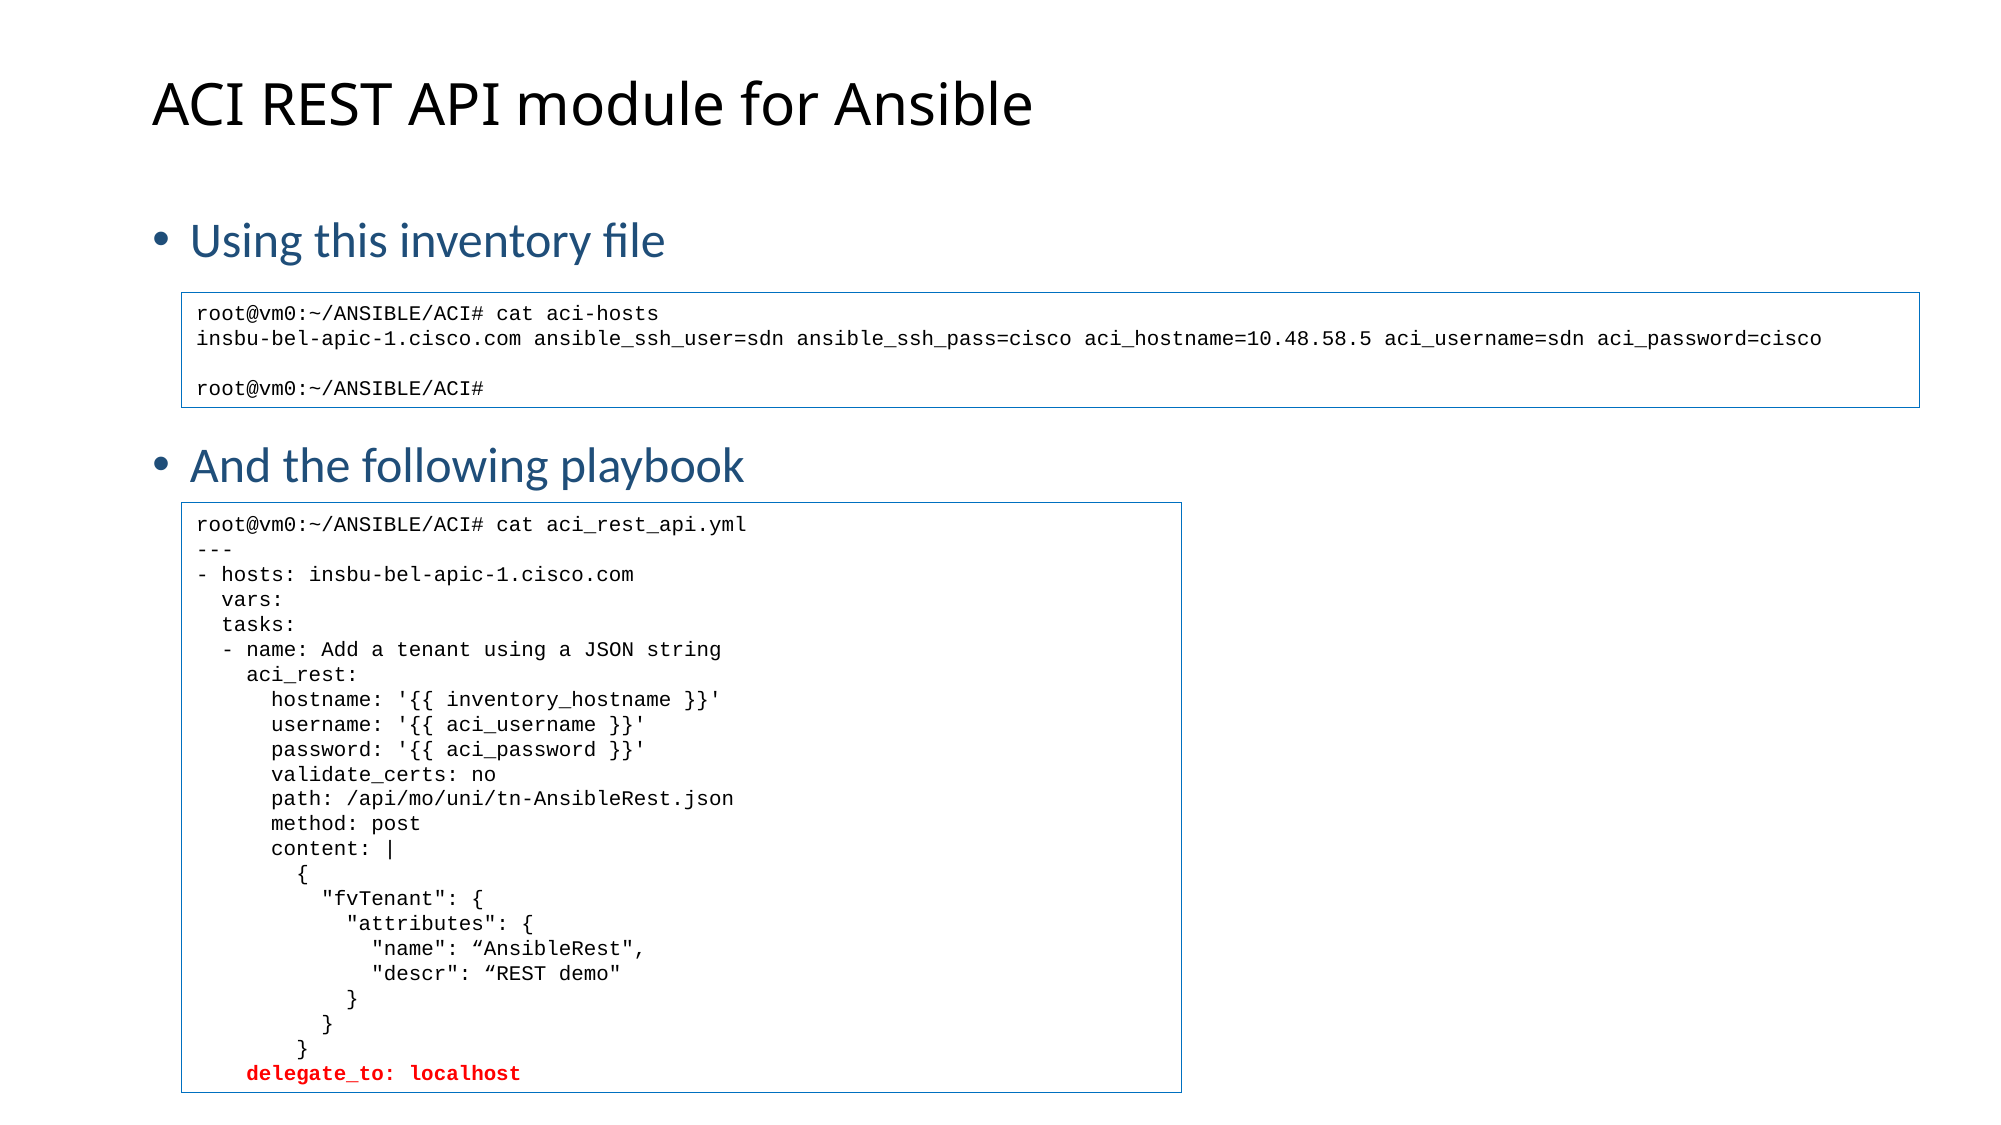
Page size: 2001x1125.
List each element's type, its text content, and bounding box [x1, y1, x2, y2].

text_box root@vm0:~/ANSIBLE/ACI# cat aci_rest_api.yml --- - hosts: insbu-bel-apic-1.cisco.com vars: tasks: - name: Add a tenant using a JSON string aci_rest: hostname: '{{ inventory_hostname }}' username: '{{ aci_username }}' password: '{{ aci_password }}' validate_certs: no path: /api/mo/uni/tn-AnsibleRest.json method: post content: | { "fvTenant": { "attributes": { "name": “AnsibleRest", "descr": “REST demo" } } } delegate_to: localhost [181, 502, 1182, 1093]
list Using this inventory file And the following playbook [137, 207, 1863, 1014]
text_box root@vm0:~/ANSIBLE/ACI# cat aci-hosts insbu-bel-apic-1.cisco.com ansible_ssh_user=sdn ansible_ssh_pass=cisco aci_hostname=10.48.58.5 aci_username=sdn aci_password=cisco root@vm0:~/ANSIBLE/ACI# [181, 292, 1920, 408]
title ACI REST API module for Ansible [137, 59, 1863, 153]
